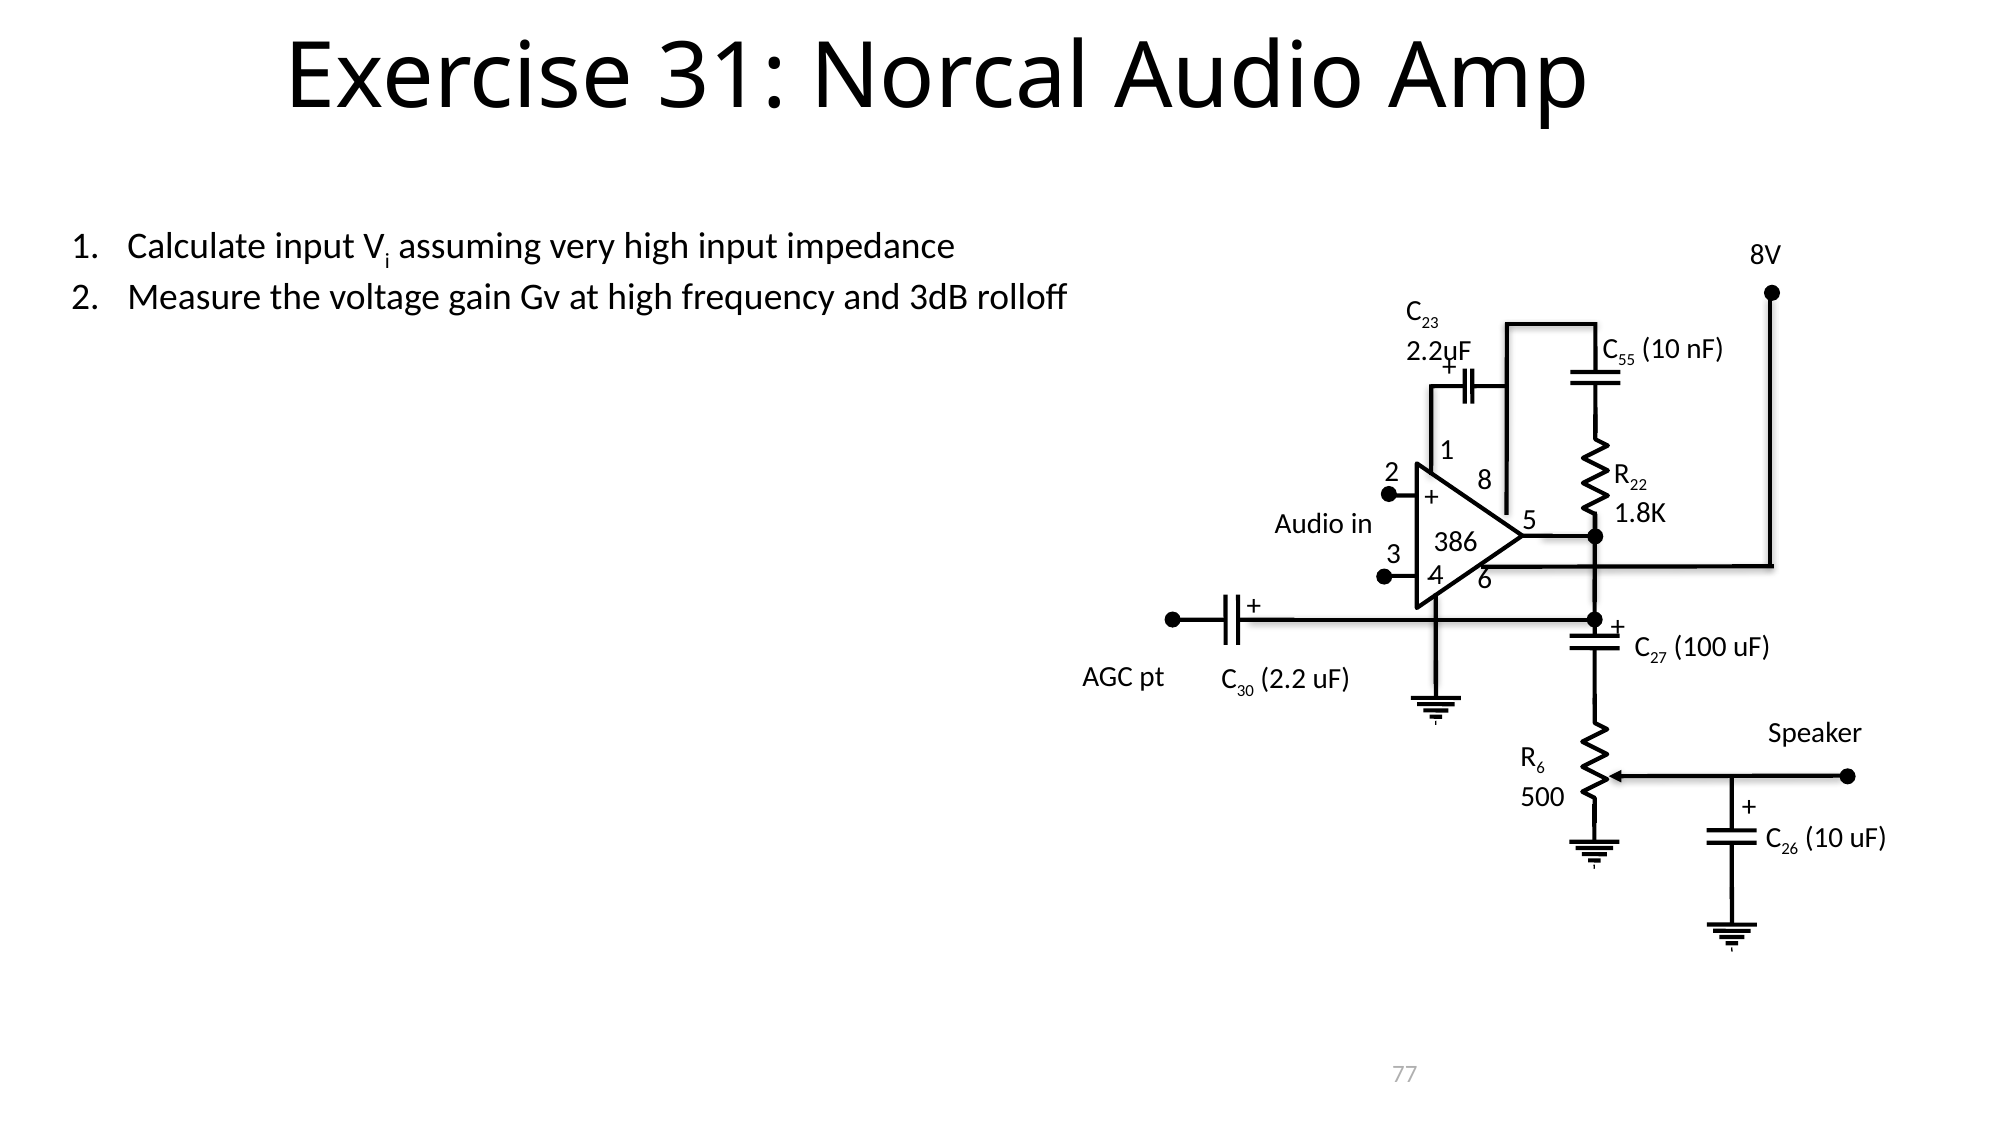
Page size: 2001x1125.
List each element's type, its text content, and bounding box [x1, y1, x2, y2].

text_box Calculate input Vi assuming very high input impedance Measure the voltage gain Gv at high frequency and 3dB rolloff [63, 213, 1111, 1005]
slide_number 77 [1074, 950, 1425, 1125]
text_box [1074, 227, 1940, 950]
text_box Exercise 31: Norcal Audio Amp [0, 15, 1919, 126]
